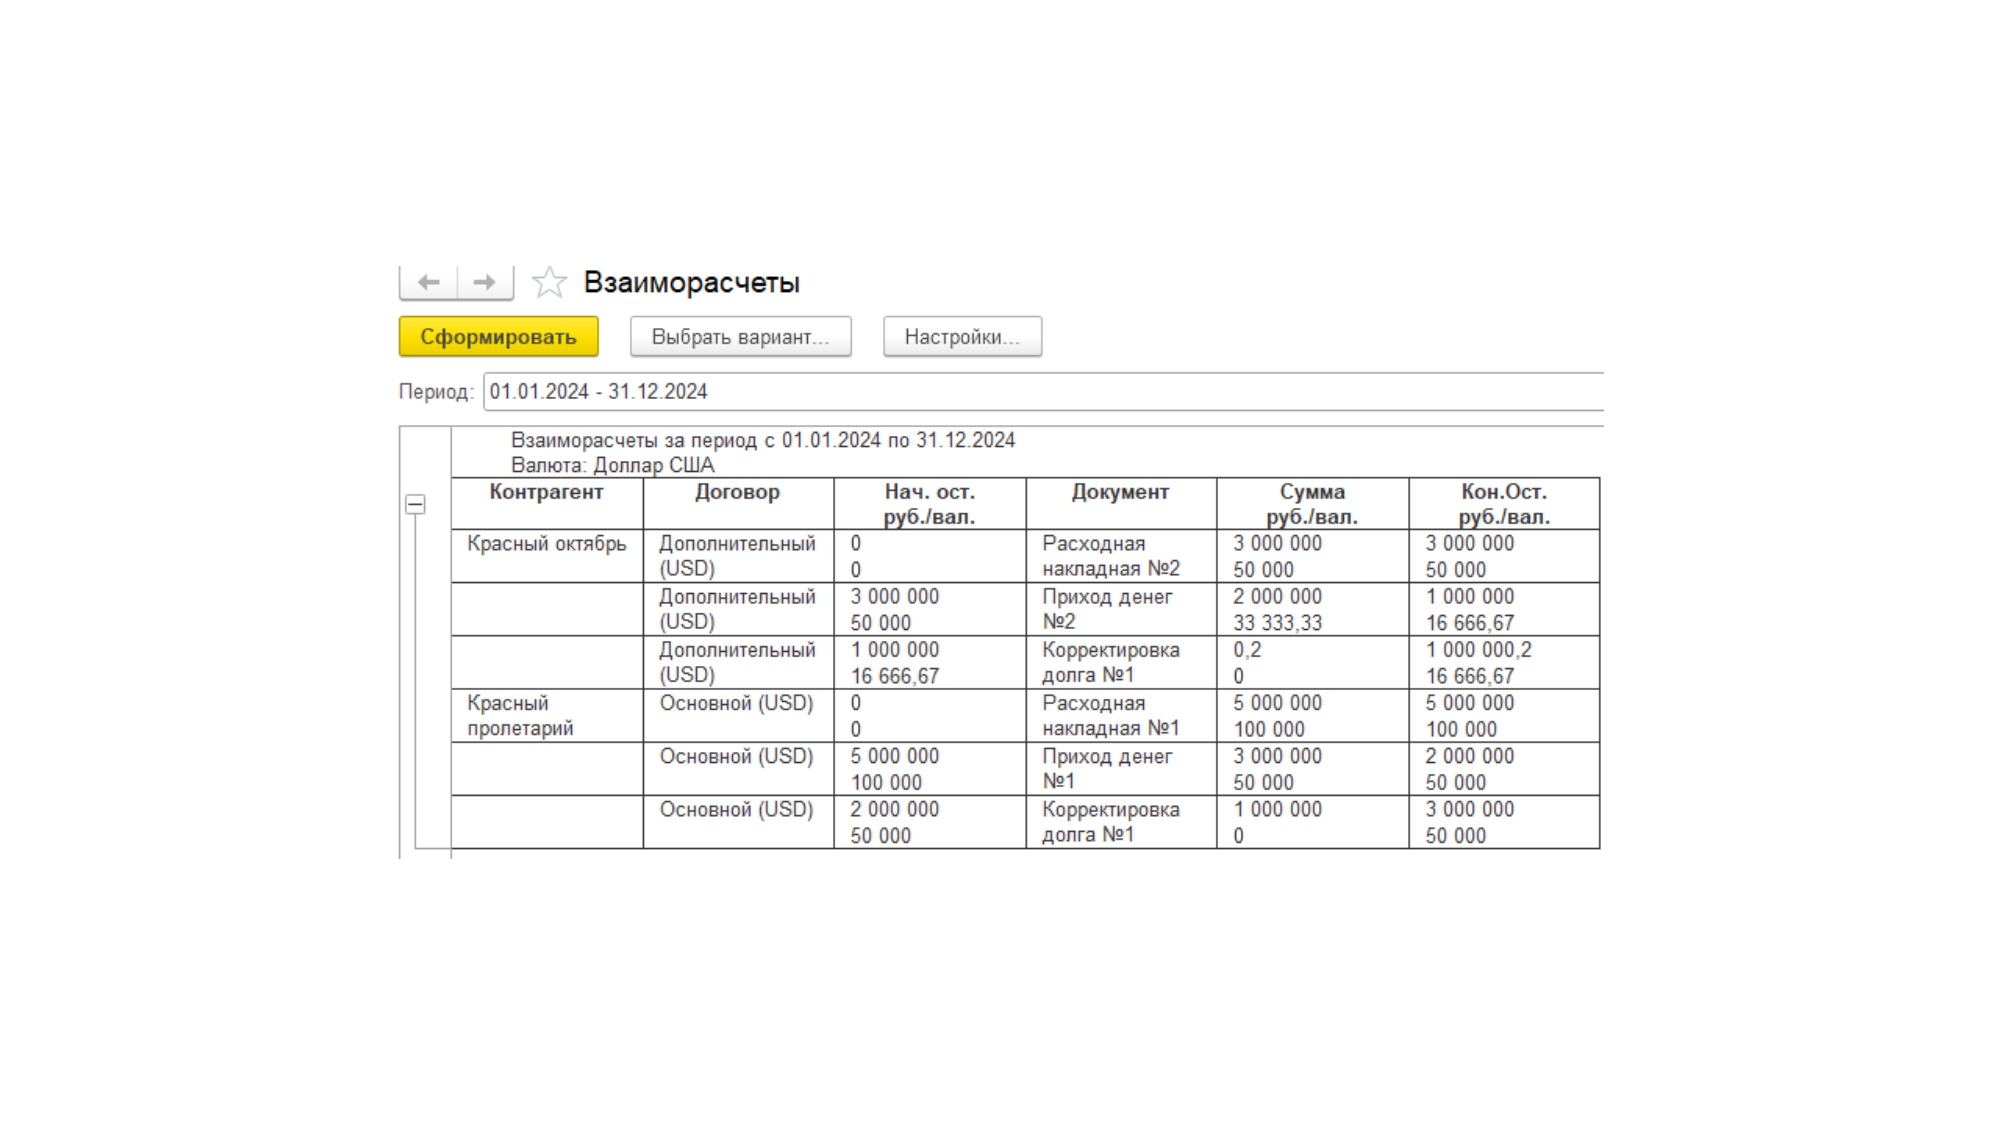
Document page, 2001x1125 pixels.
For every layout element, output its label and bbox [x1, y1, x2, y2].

picture [395, 266, 1604, 859]
